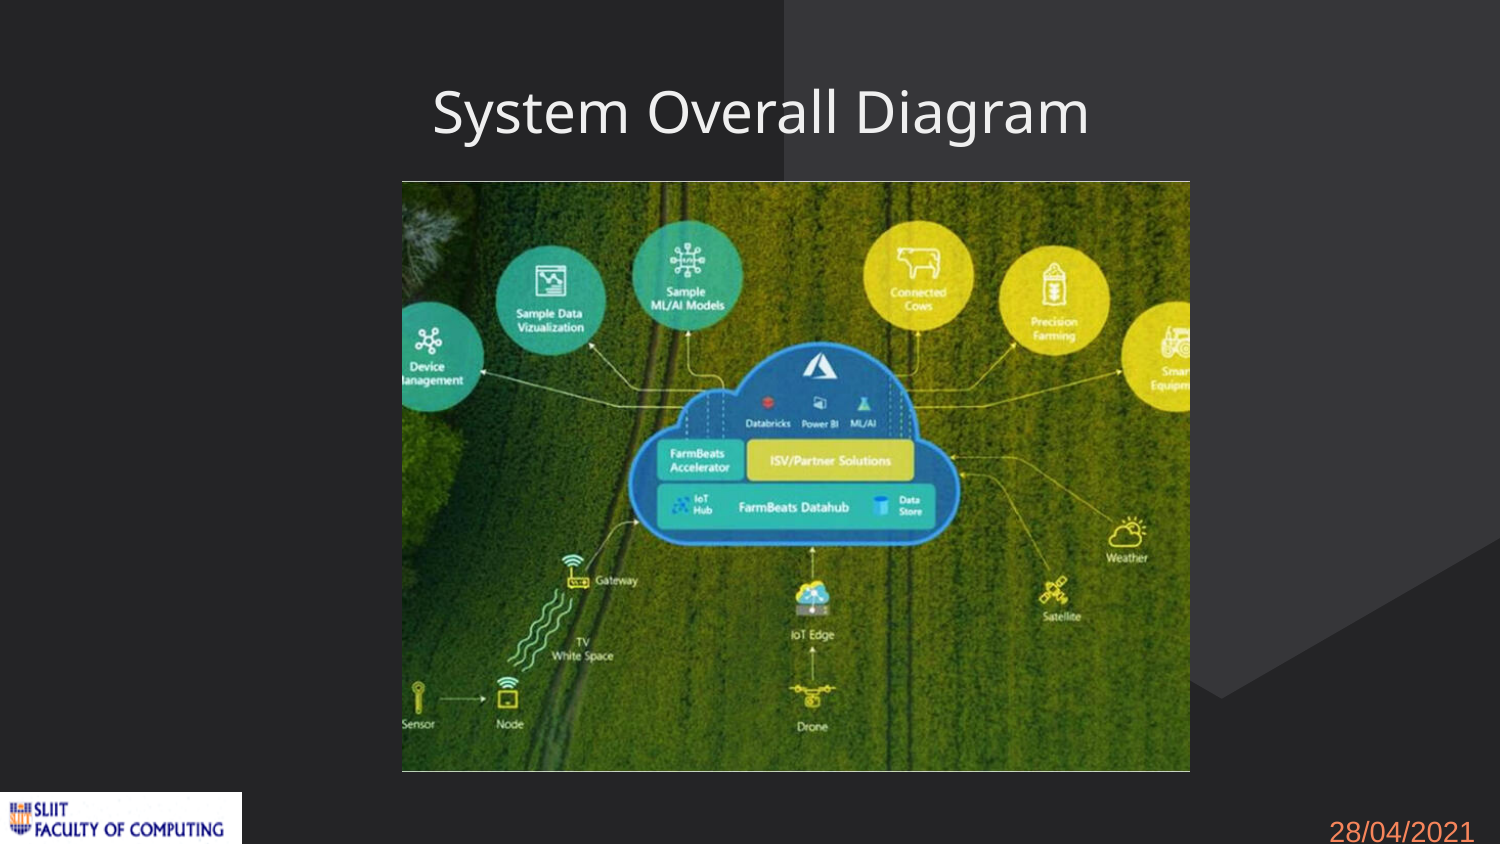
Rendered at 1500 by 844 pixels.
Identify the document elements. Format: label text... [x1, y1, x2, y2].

picture [401, 181, 1190, 773]
picture [0, 792, 242, 844]
title System Overall Diagram [95, 66, 1429, 161]
text_box 28/04/2021 [1306, 791, 1500, 835]
